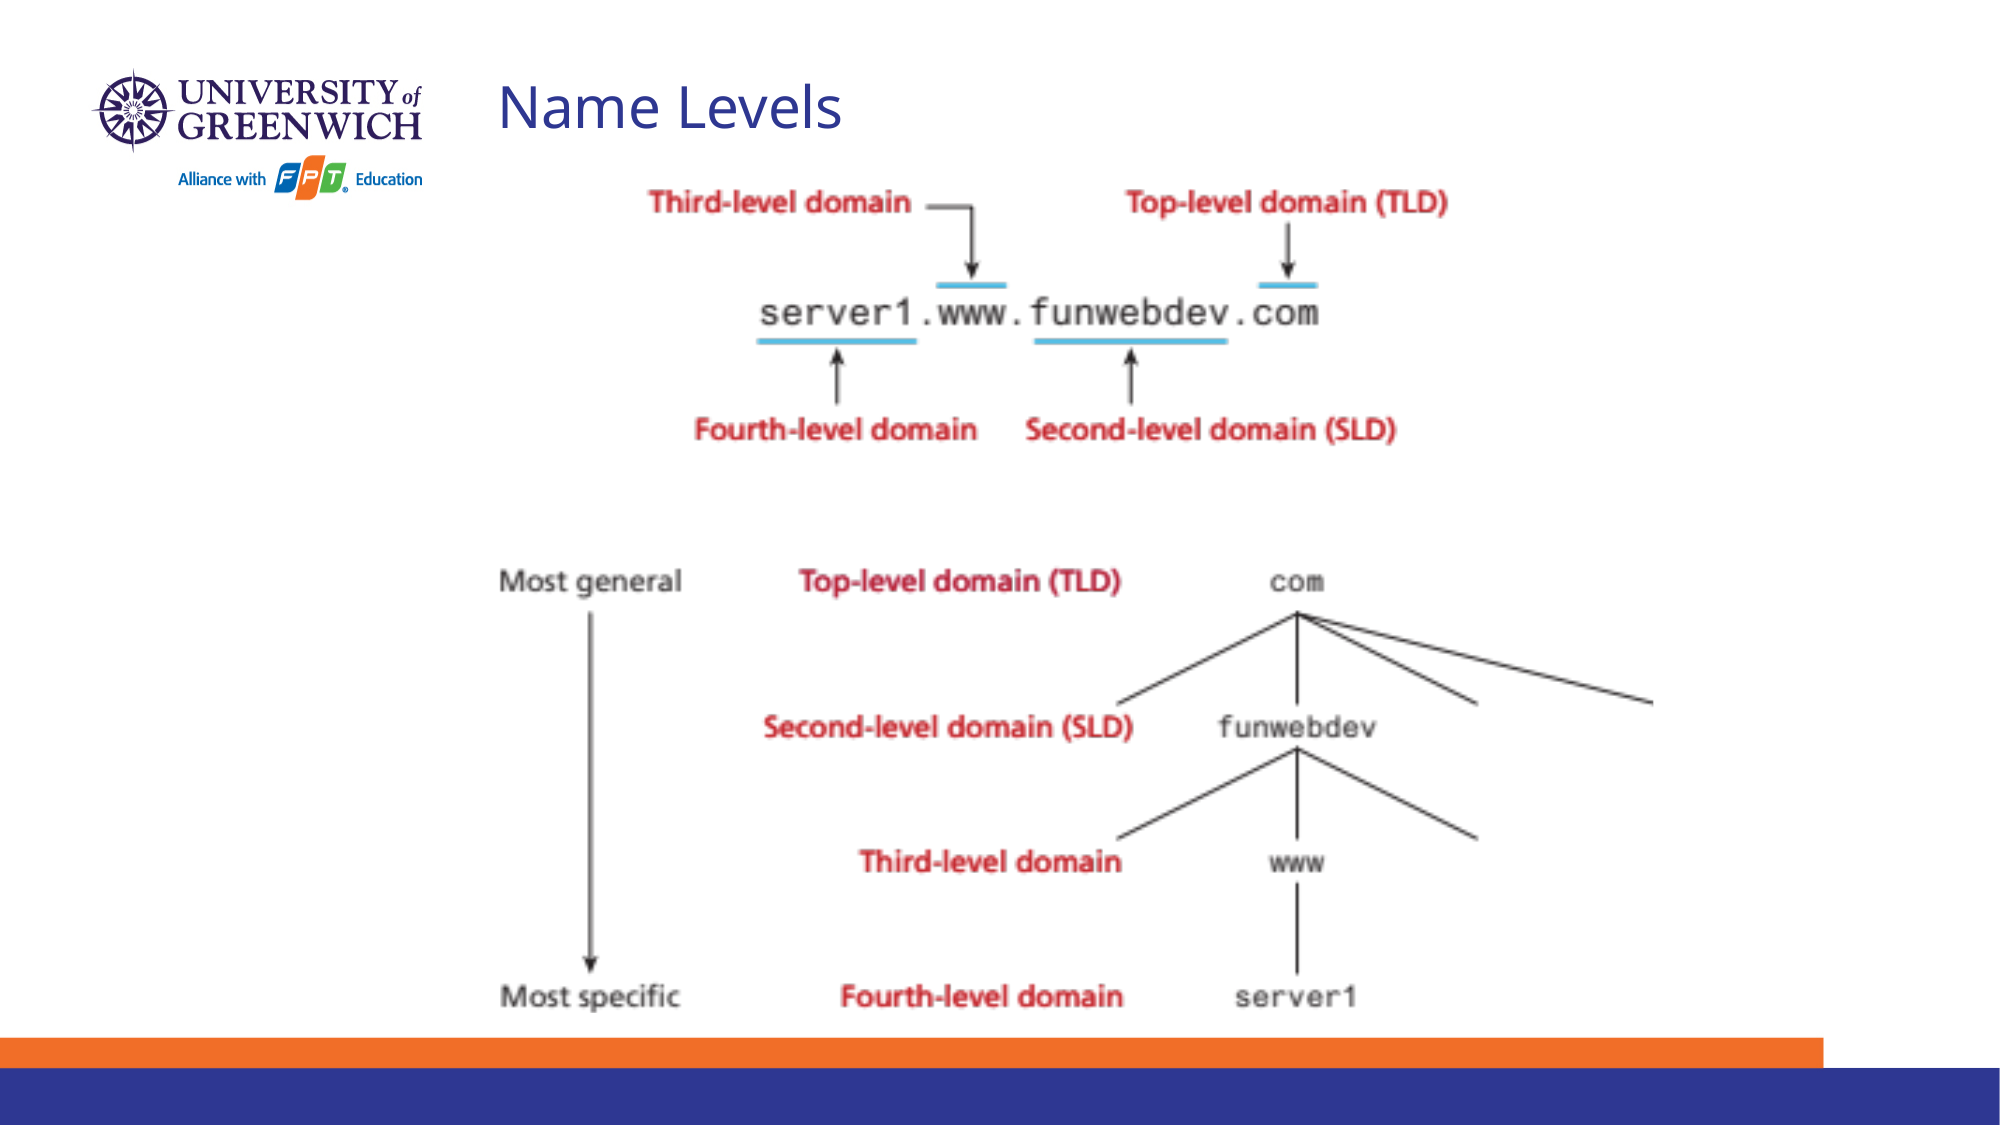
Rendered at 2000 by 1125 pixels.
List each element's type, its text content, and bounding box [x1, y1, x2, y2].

picture [0, 0, 2000, 1125]
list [499, 188, 1654, 1013]
title Name Levels [464, 22, 1900, 189]
